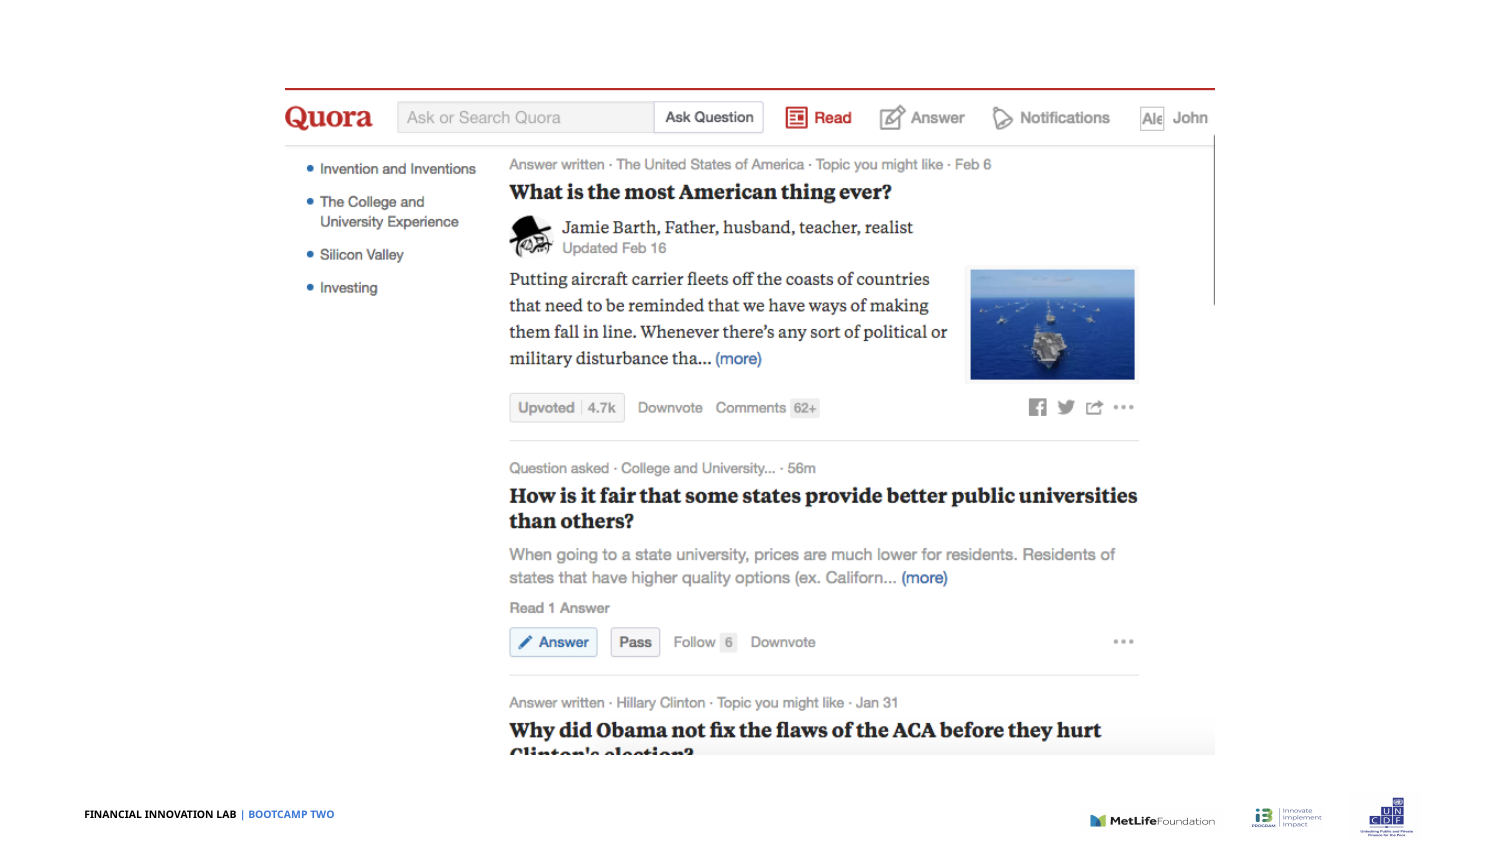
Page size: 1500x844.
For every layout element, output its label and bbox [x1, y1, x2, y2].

picture [285, 88, 1215, 755]
picture [1250, 806, 1324, 830]
picture [1081, 807, 1224, 834]
picture [1350, 791, 1421, 840]
